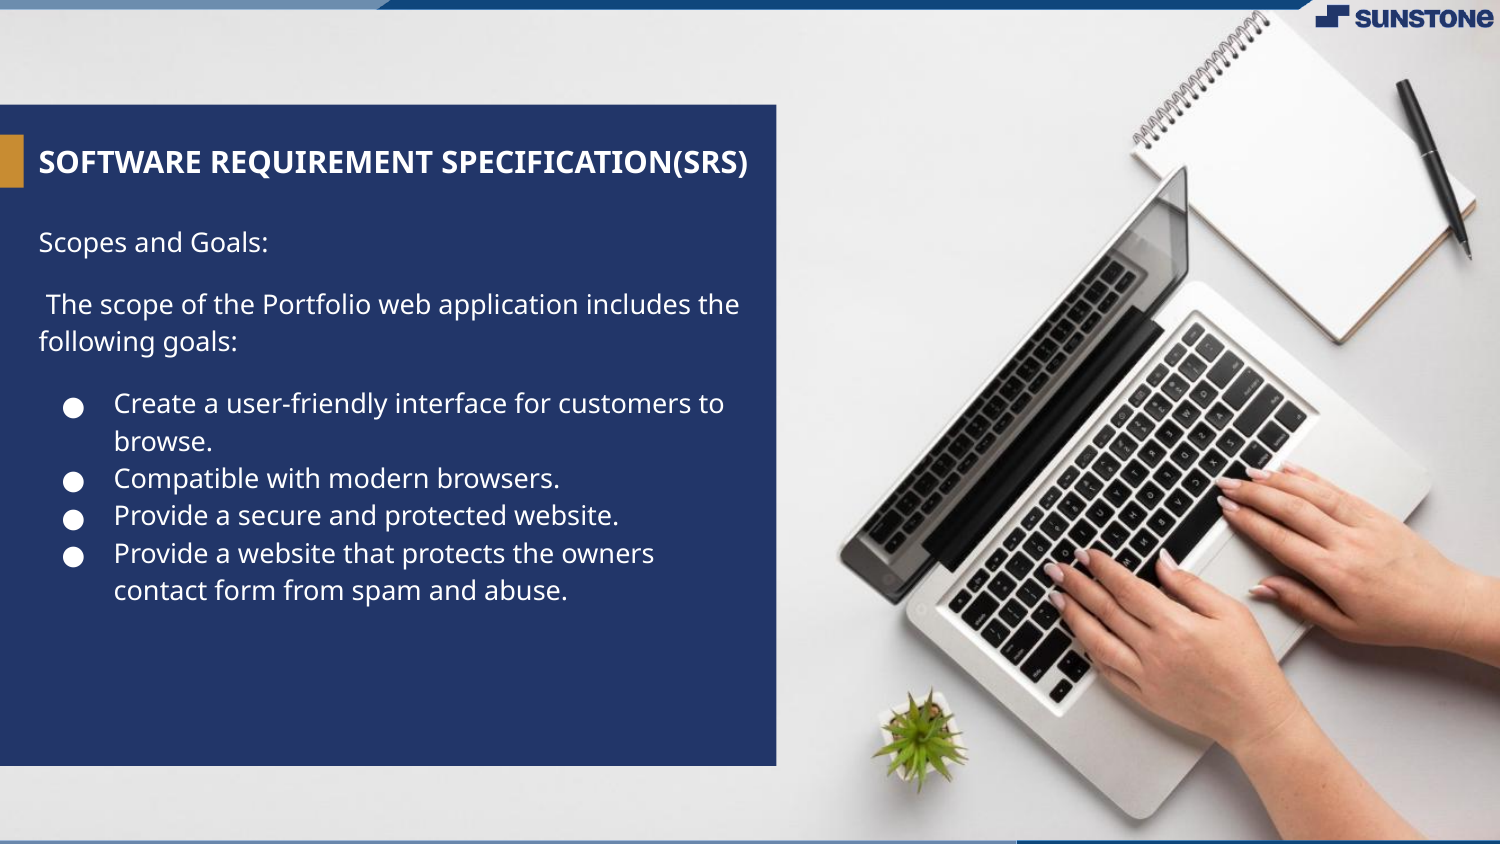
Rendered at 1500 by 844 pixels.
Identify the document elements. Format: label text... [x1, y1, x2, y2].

picture [0, 0, 1500, 844]
list Scopes and Goals: The scope of the Portfolio web application includes the following goals: Create a user-friendly interface for customers to browse. Compatible with modern browsers. Provide a secure and protected website. Provide a website that protects the owners contact form from spam and abuse. [23, 212, 770, 766]
title SOFTWARE REQUIREMENT SPECIFICATION(SRS) [23, 132, 770, 190]
